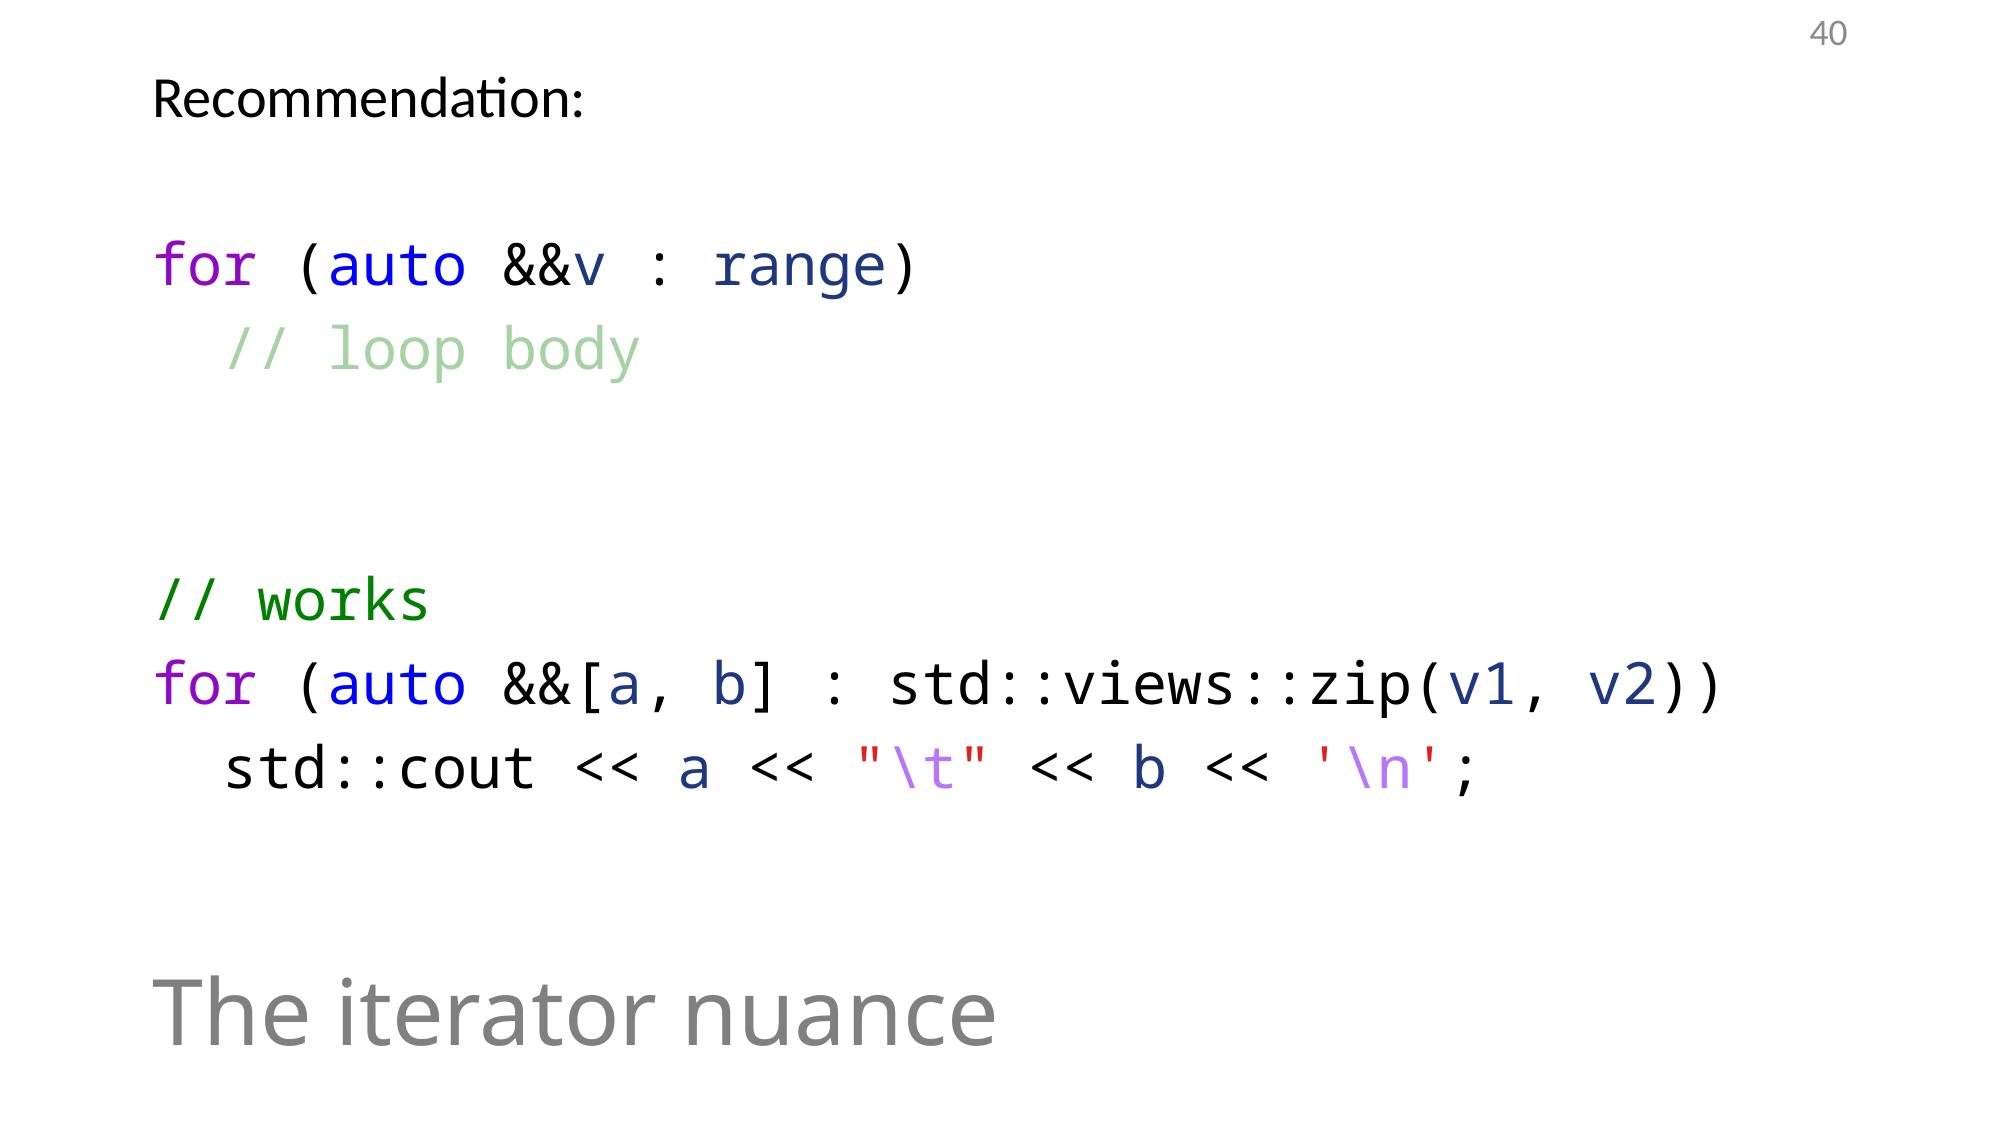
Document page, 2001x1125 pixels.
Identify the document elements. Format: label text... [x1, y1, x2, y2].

title The iterator nuance [137, 908, 1863, 1125]
list Recommendation: for (auto &&v : range) // loop body // works for (auto &&[a, b] : std::views::zip(v1, v2)) std::cout << a << "\t" << b << '\n'; [137, 59, 1863, 908]
slide_number 40 [1412, 0, 1863, 60]
